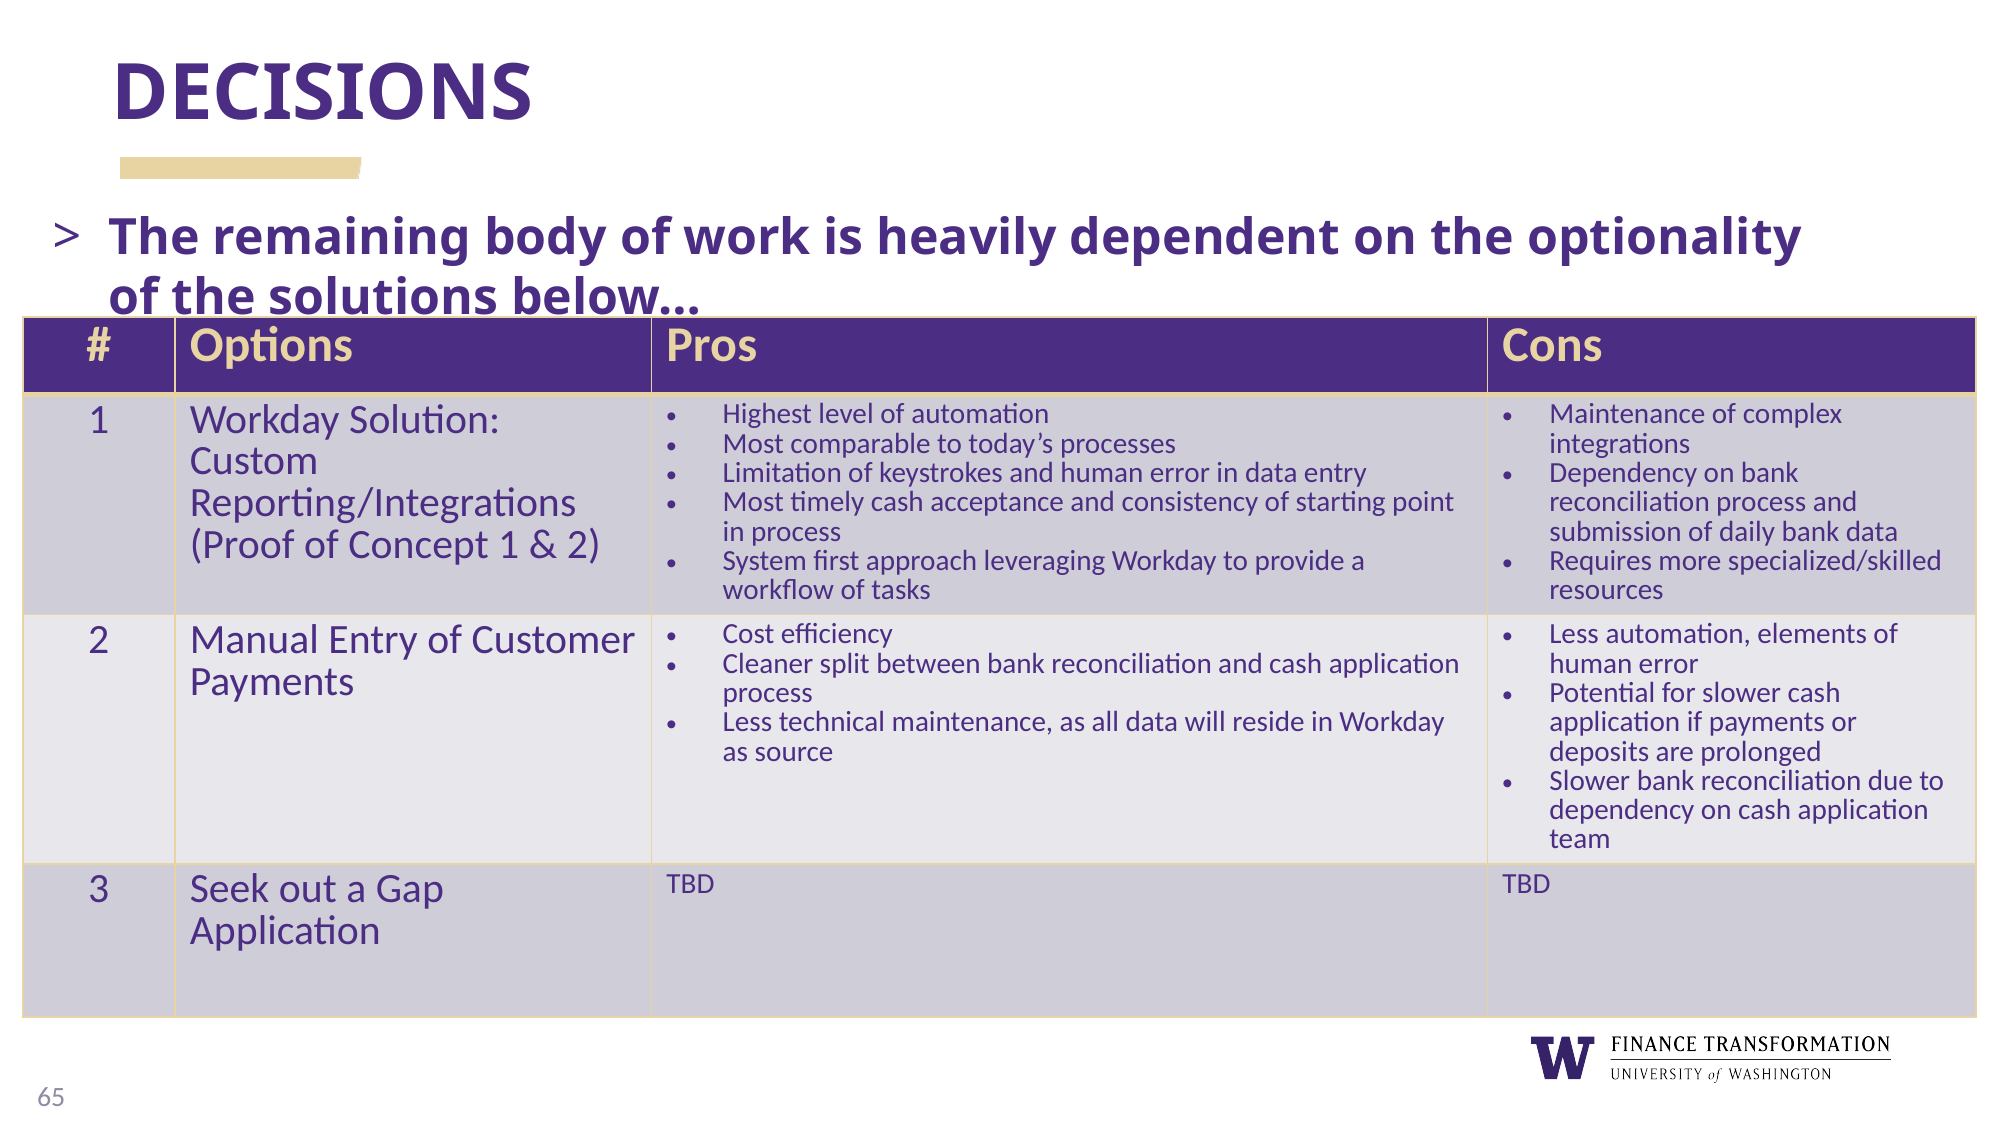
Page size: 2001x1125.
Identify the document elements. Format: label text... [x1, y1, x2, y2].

title Decisions [96, 41, 1885, 136]
table_cell Highest level of automation Most comparable to today’s processes Limitation of keystrokes and human error in data entry Most timely cash acceptance and consistency of starting point in process System first approach leveraging Workday to provide a workflow of tasks [652, 397, 1487, 614]
table_cell 1 [24, 397, 174, 614]
table_cell Seek out a Gap Application [176, 865, 651, 1016]
table_header # [24, 318, 174, 392]
table_cell TBD [652, 865, 1487, 1016]
table_header Cons [1488, 318, 1975, 392]
table_cell Workday Solution: Custom Reporting/Integrations (Proof of Concept 1 & 2) [176, 397, 651, 614]
table_header Pros [652, 318, 1487, 392]
table_cell Manual Entry of Customer Payments [176, 615, 651, 863]
list The remaining body of work is heavily dependent on the optionality of the solutions below… [37, 196, 1828, 316]
table_cell TBD [1488, 865, 1975, 1016]
table_cell Less automation, elements of human error Potential for slower cash application if payments or deposits are prolonged Slower bank reconciliation due to dependency on cash application team [1488, 615, 1975, 863]
table_cell Maintenance of complex integrations Dependency on bank reconciliation process and submission of daily bank data Requires more specialized/skilled resources [1488, 397, 1975, 614]
table_cell Cost efficiency Cleaner split between bank reconciliation and cash application process Less technical maintenance, as all data will reside in Workday as source [652, 615, 1487, 863]
picture [1531, 1036, 1891, 1083]
table_header Options [176, 318, 651, 392]
table_cell 3 [24, 865, 174, 1016]
table_cell 2 [24, 615, 174, 863]
